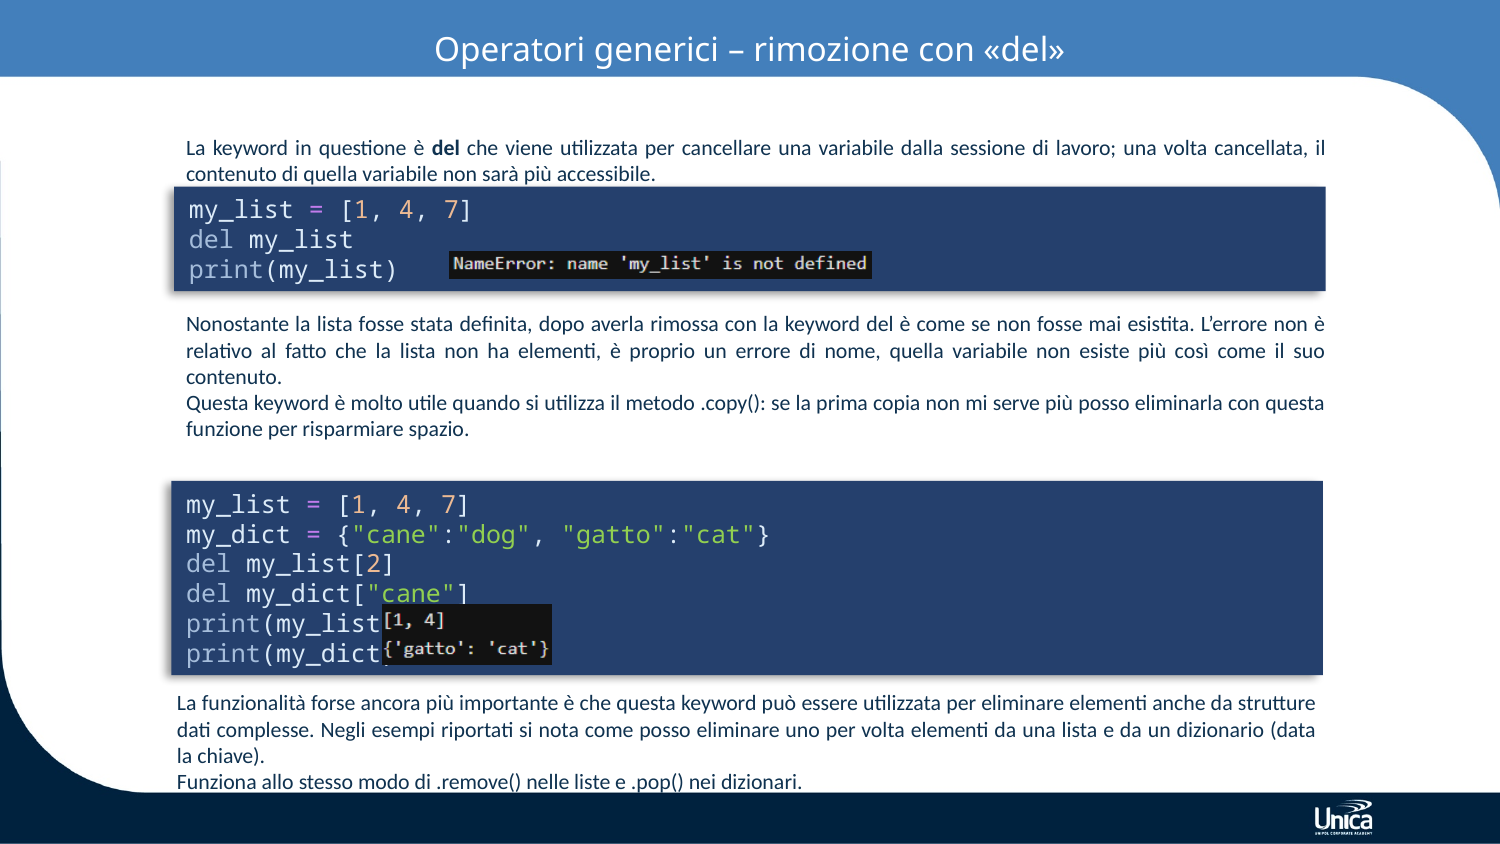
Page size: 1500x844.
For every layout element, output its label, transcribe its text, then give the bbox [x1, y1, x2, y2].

text_box Nonostante la lista fosse stata definita, dopo averla rimossa con la keyword del è come se non fosse mai esistita. L’errore non è relativo al fatto che la lista non ha elementi, è proprio un errore di nome, quella variabile non esiste più così come il suo contenuto. Questa keyword è molto utile quando si utilizza il metodo .copy(): se la prima copia non mi serve più posso eliminarla con questa funzione per risparmiare spazio. [171, 302, 1342, 449]
title Operatori generici – rimozione con «del» [120, 36, 1380, 105]
picture [0, 0, 1500, 844]
text_box La funzionalità forse ancora più importante è che questa keyword può essere utilizzata per eliminare elementi anche da strutture dati complesse. Negli esempi riportati si nota come posso eliminare uno per volta elementi da una lista e da un dizionario (data la chiave). Funziona allo stesso modo di .remove() nelle liste e .pop() nei dizionari. [162, 681, 1333, 802]
text_box my_list = [1, 4, 7] del my_list print(my_list) [174, 186, 1326, 292]
text_box my_list = [1, 4, 7] my_dict = {"cane":"dog", "gatto":"cat"} del my_list[2] del my_dict["cane"] print(my_list) print(my_dict) [171, 480, 1323, 676]
text_box La keyword in questione è del che viene utilizzata per cancellare una variabile dalla sessione di lavoro; una volta cancellata, il contenuto di quella variabile non sarà più accessibile. [171, 125, 1342, 193]
